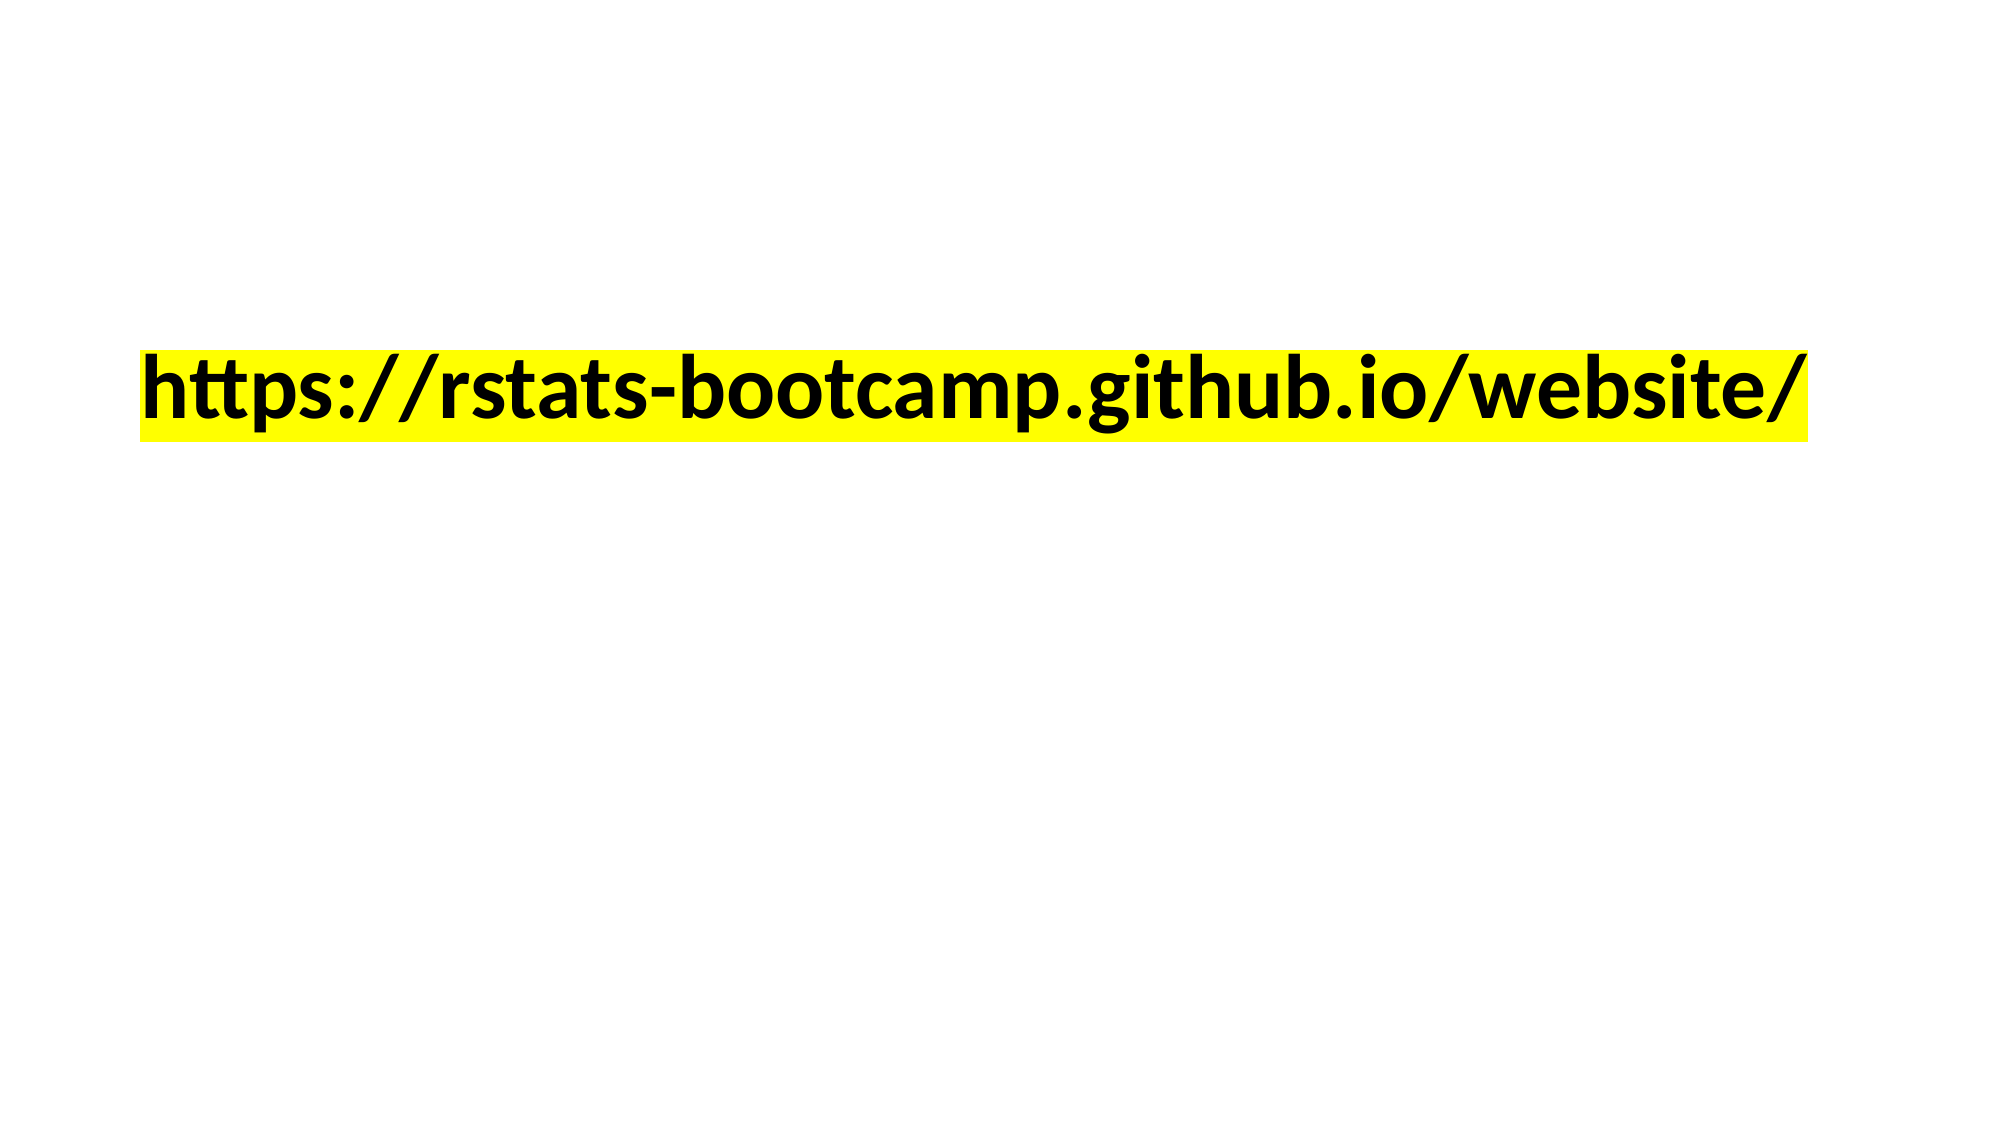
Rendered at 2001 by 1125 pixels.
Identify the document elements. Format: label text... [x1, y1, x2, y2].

text_box https://rstats-bootcamp.github.io/website/ [104, 319, 1844, 445]
